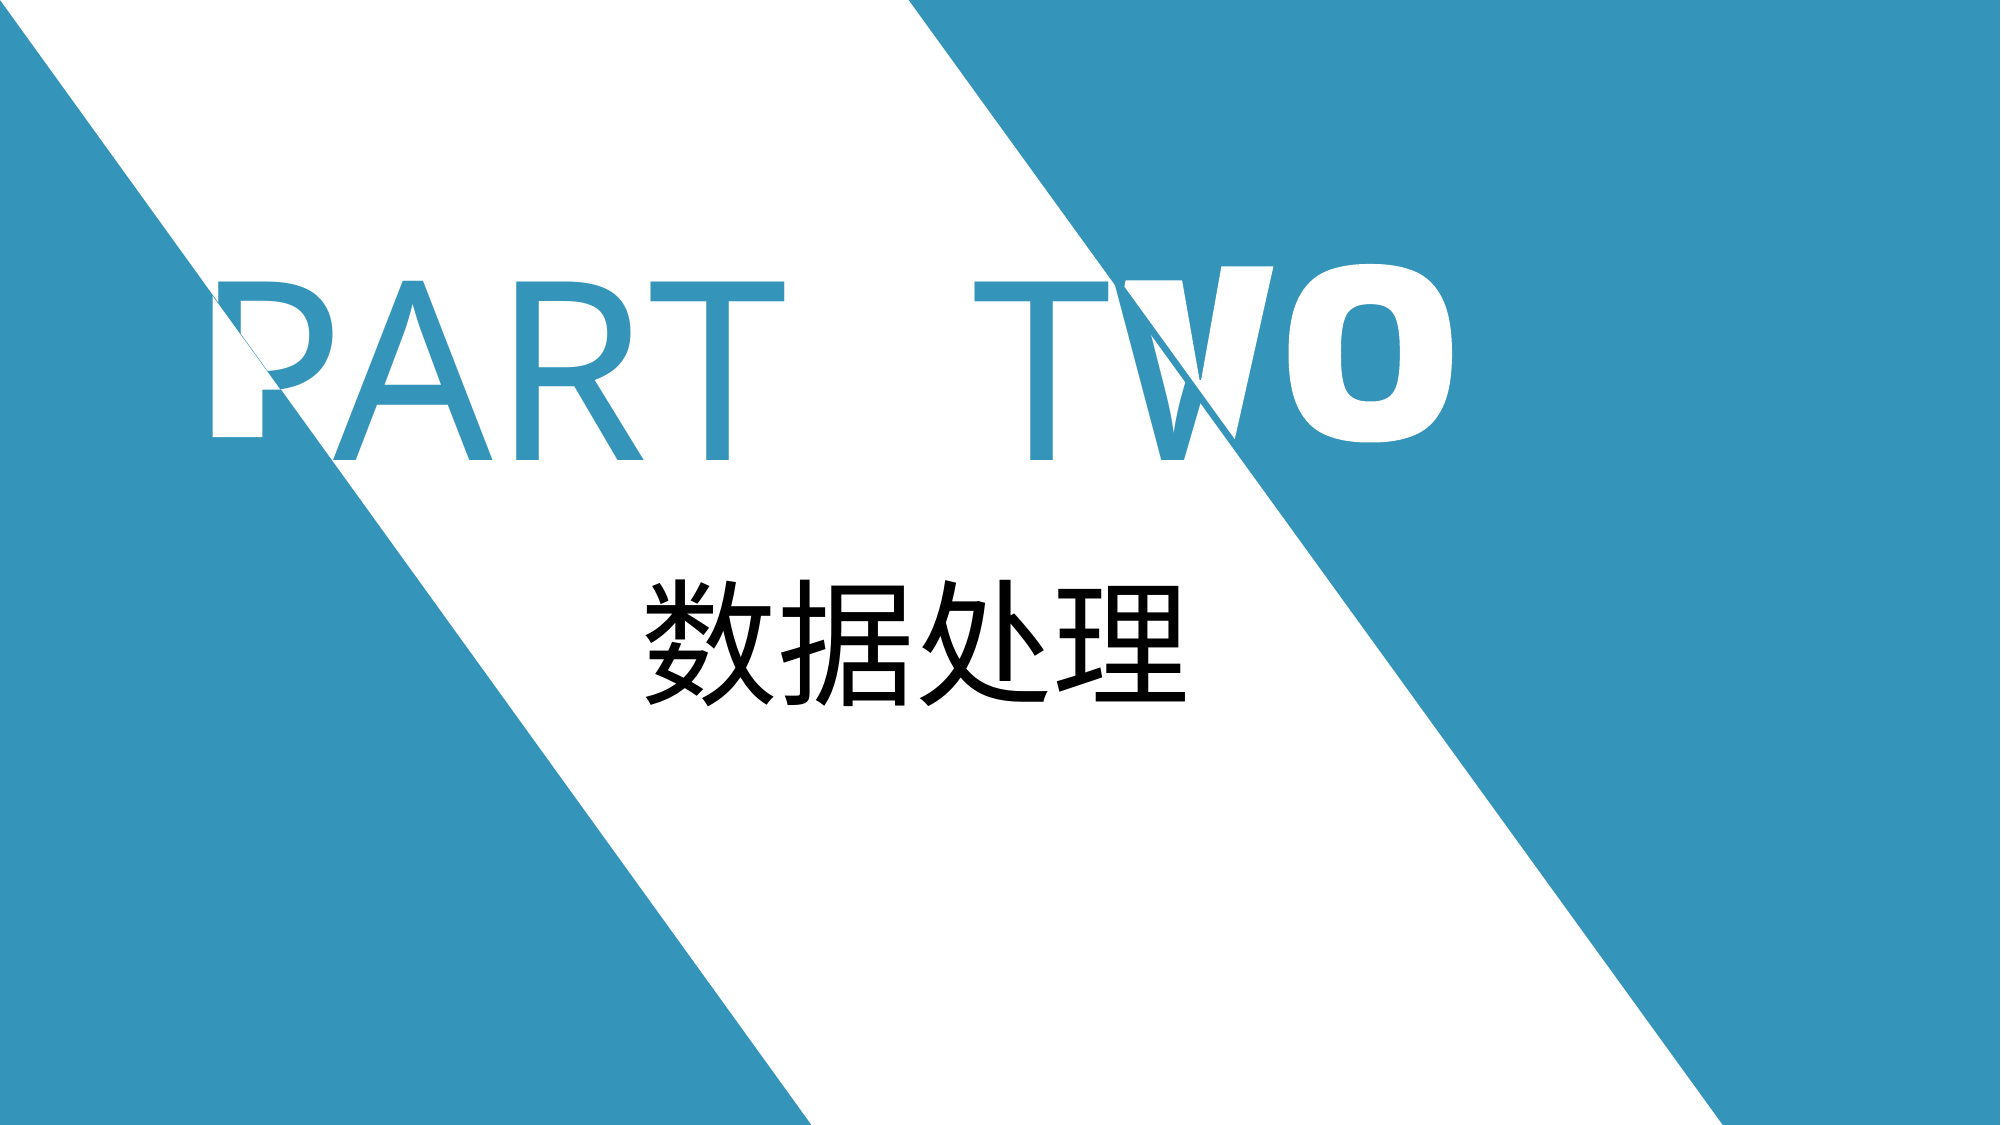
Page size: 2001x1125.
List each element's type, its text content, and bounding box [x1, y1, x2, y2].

text_box 数据处理 [625, 550, 1651, 731]
text_box [0, 0, 813, 1125]
text_box PART [179, 203, 873, 518]
text_box [1341, 305, 1399, 401]
text_box [907, 0, 2000, 1125]
text_box [212, 296, 281, 438]
text_box [1124, 266, 1274, 440]
text_box [1288, 263, 1453, 443]
text_box TWO [957, 203, 1651, 518]
